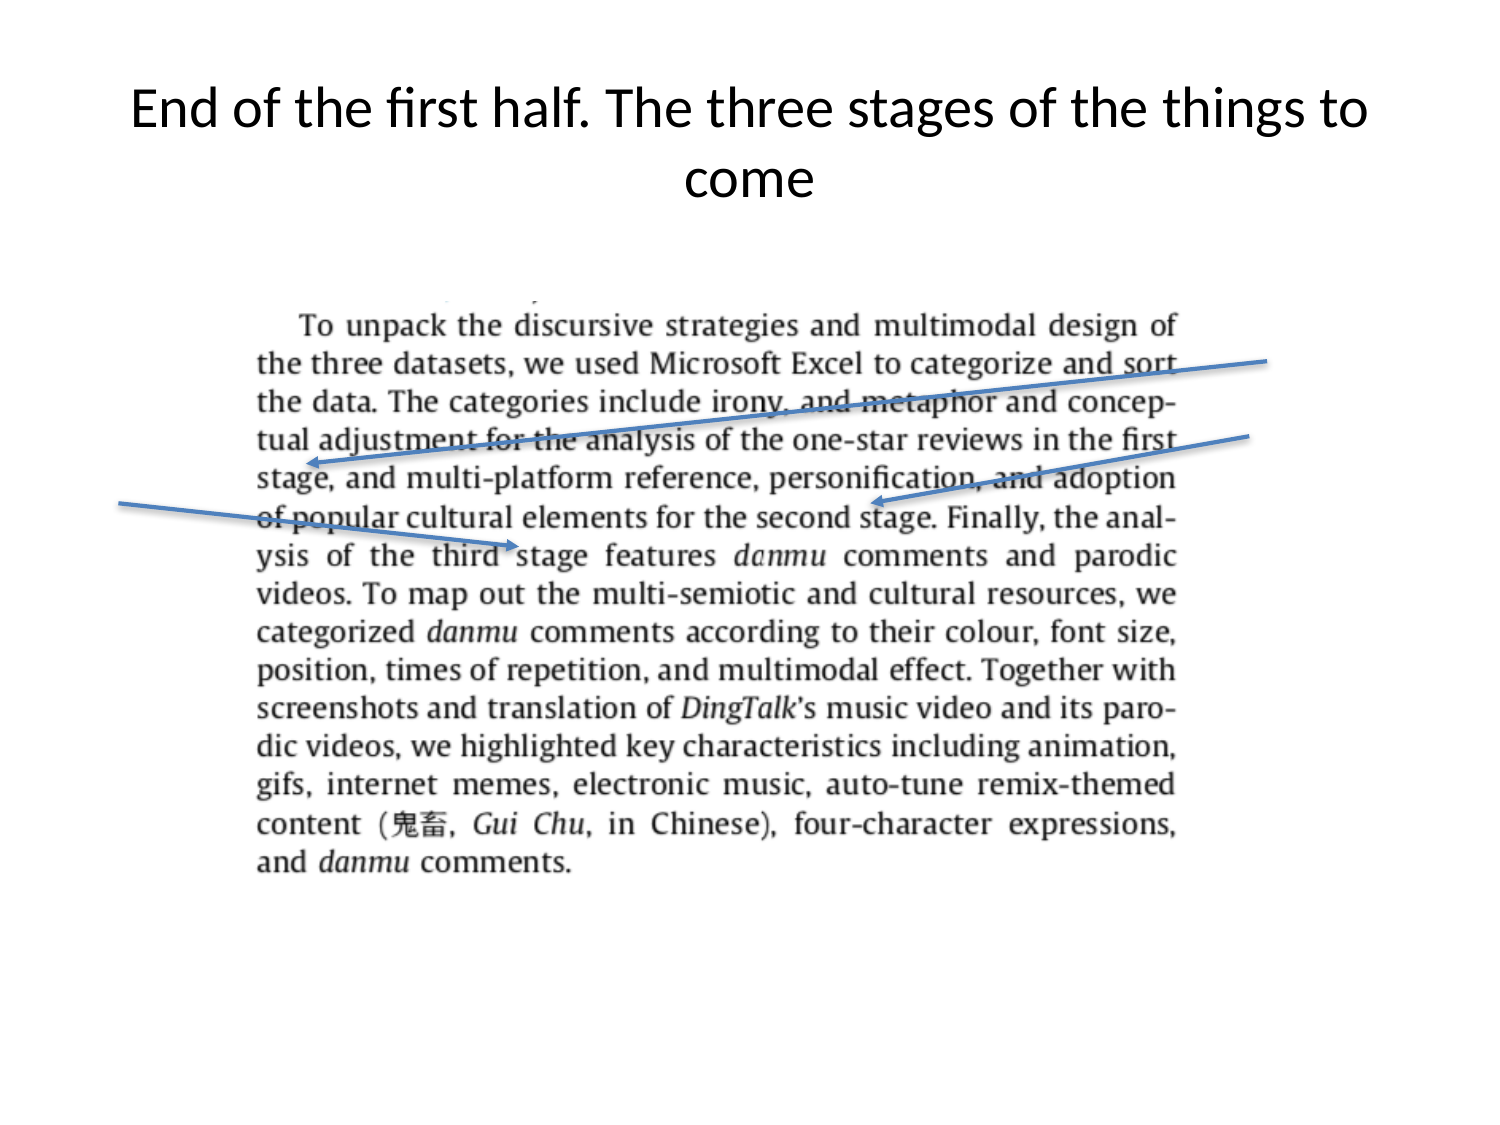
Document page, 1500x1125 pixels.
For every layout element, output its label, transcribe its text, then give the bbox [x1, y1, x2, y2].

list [207, 301, 1213, 894]
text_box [305, 360, 1268, 464]
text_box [118, 503, 520, 547]
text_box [870, 435, 1250, 504]
title End of the first half. The three stages of the things to come [75, 45, 1425, 233]
